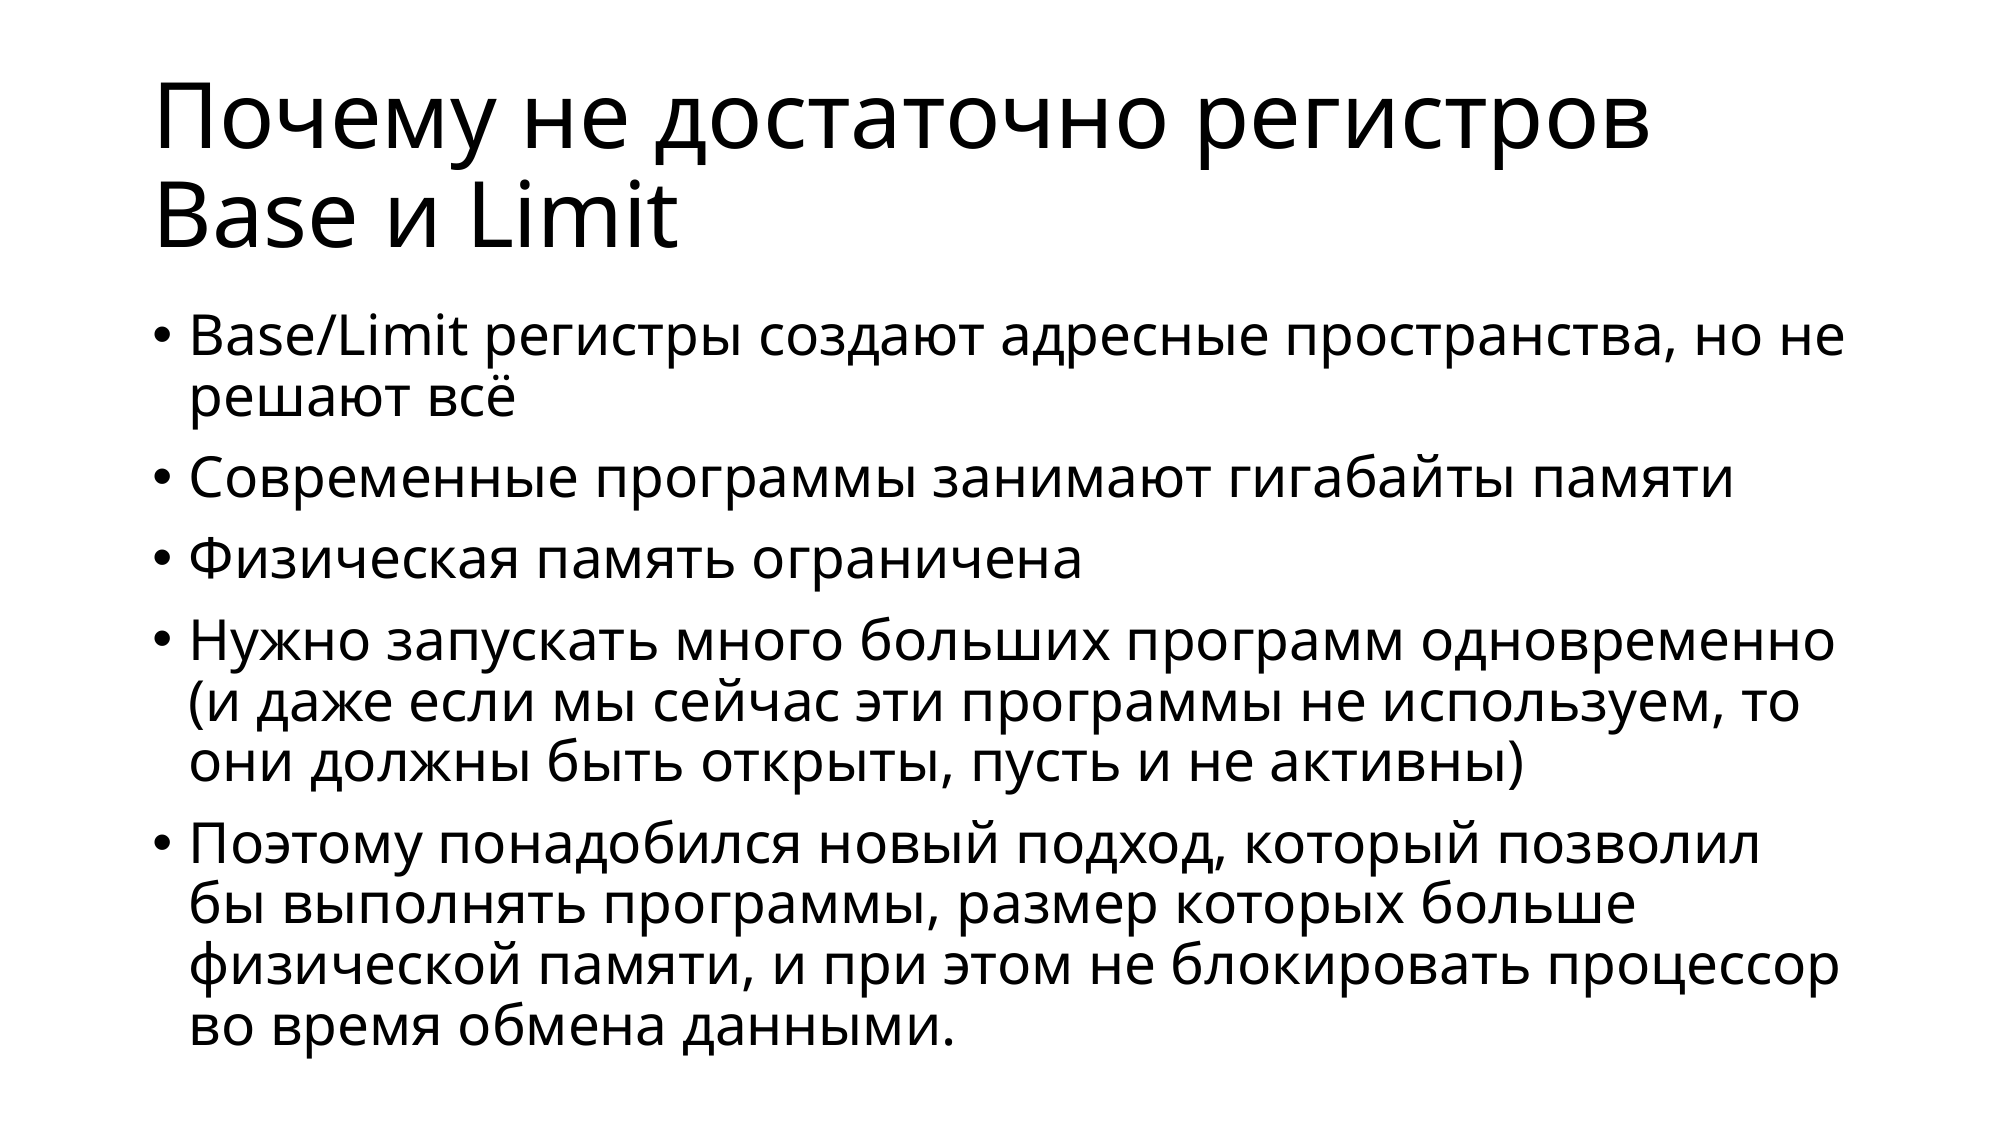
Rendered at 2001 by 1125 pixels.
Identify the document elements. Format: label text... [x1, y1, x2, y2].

title Почему не достаточно регистров Base и Limit [137, 59, 1863, 278]
list Base/Limit регистры создают адресные пространства, но не решают всё Современные программы занимают гигабайты памяти Физическая память ограничена Нужно запускать много больших программ одновременно (и даже если мы сейчас эти программы не используем, то они должны быть открыты, пусть и не активны) Поэтому понадобился новый подход, который позволил бы выполнять программы, размер которых больше физической памяти, и при этом не блокировать процессор во время обмена данными. [137, 299, 1863, 1104]
